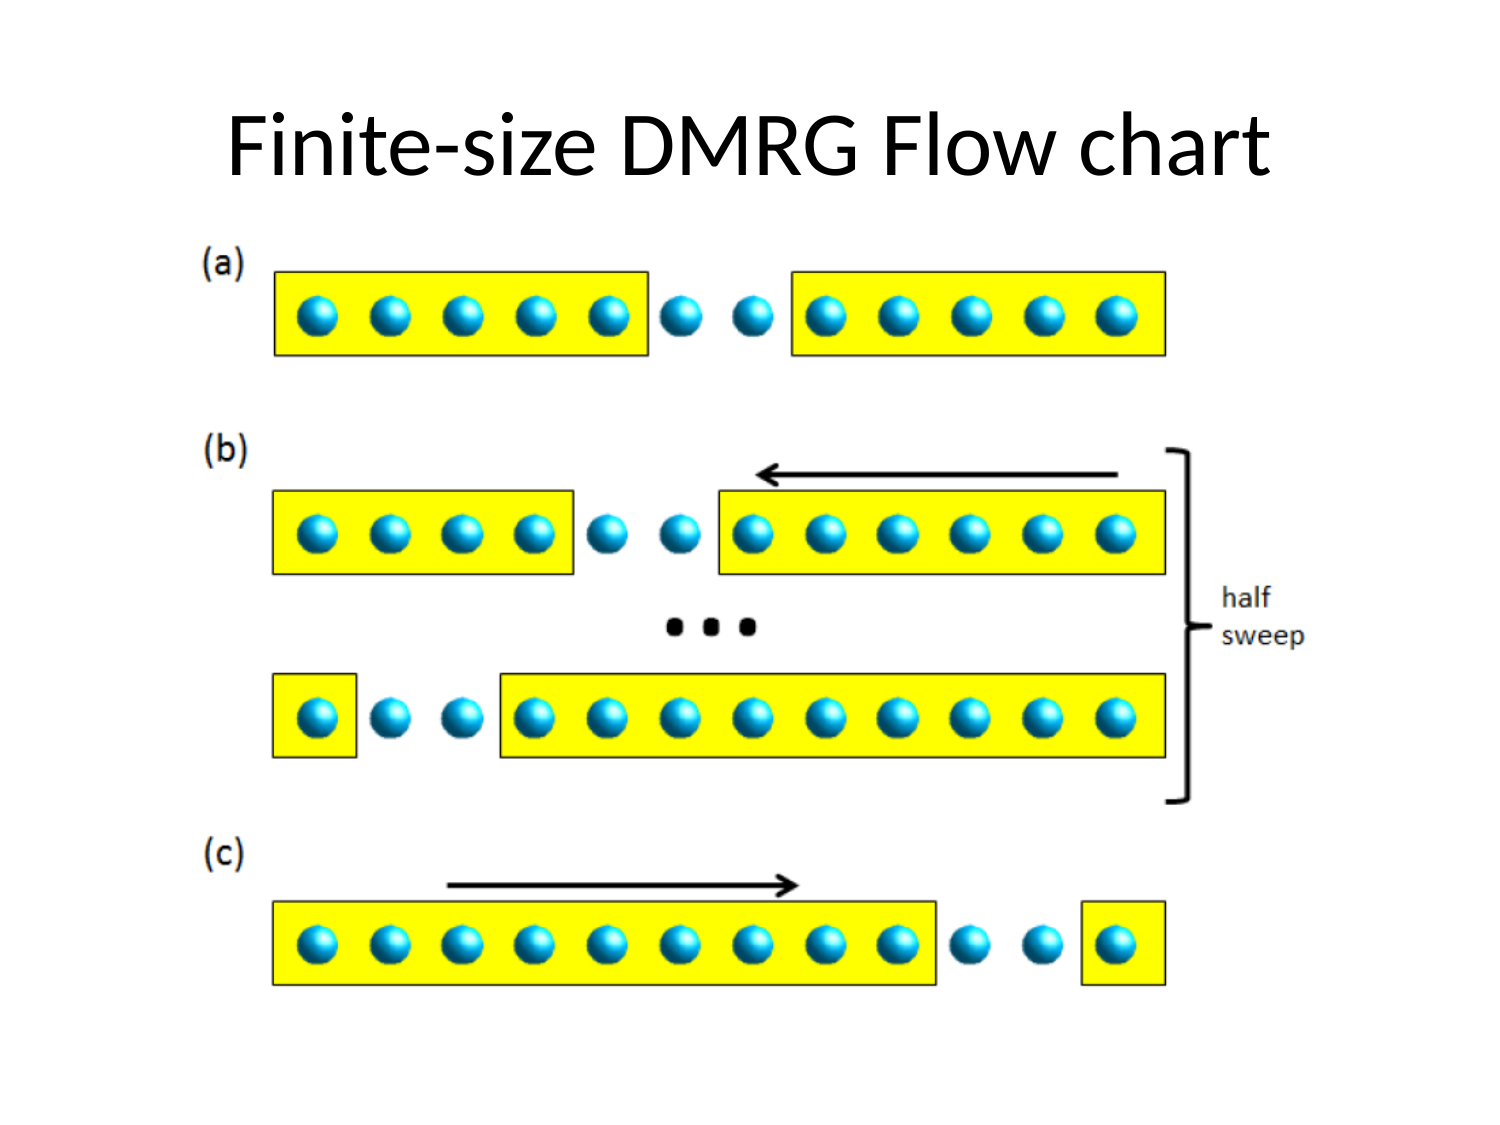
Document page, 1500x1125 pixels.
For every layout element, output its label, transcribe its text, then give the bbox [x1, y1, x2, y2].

picture [187, 239, 1335, 1009]
title Finite-size DMRG Flow chart [75, 45, 1425, 233]
